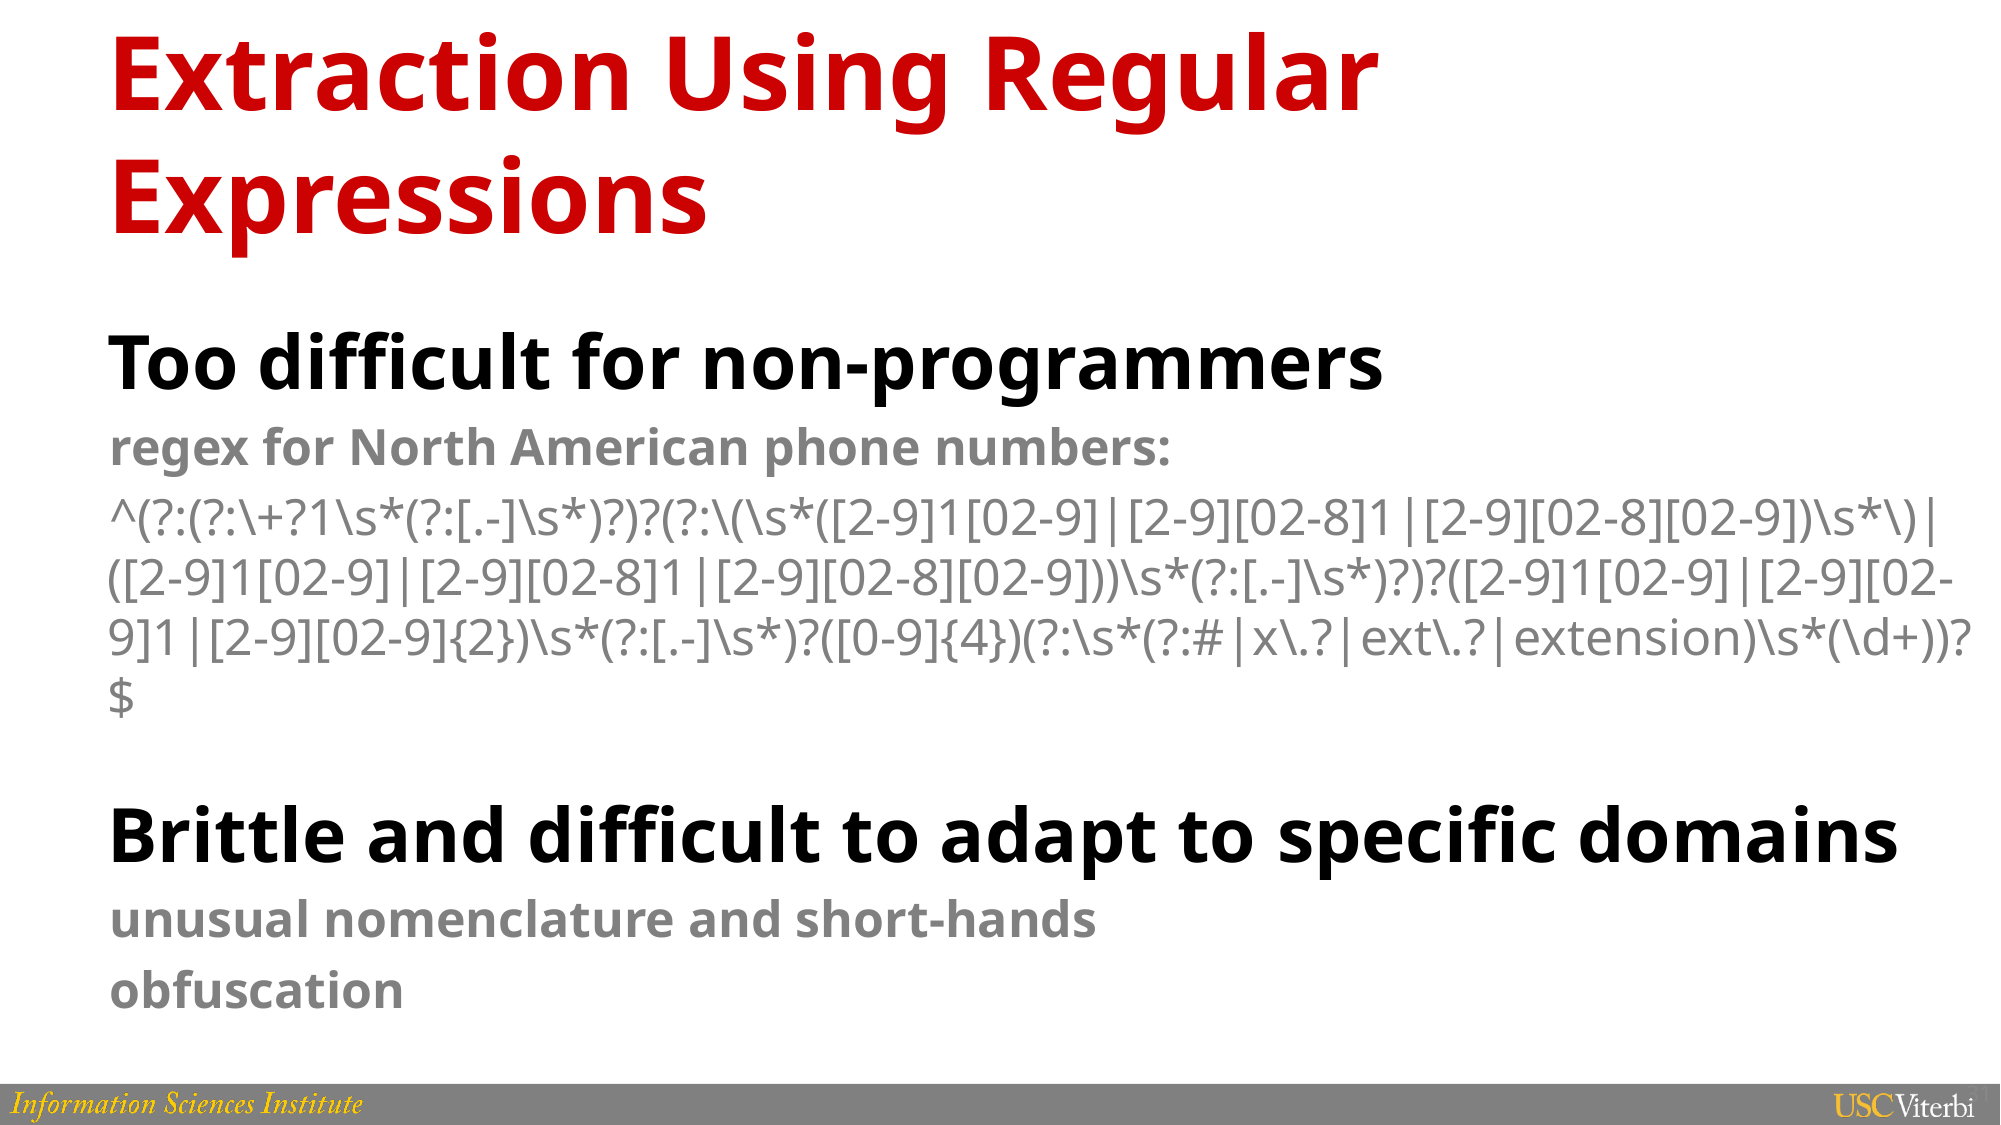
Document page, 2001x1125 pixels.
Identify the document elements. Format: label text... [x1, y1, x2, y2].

slide_number 31 [1954, 1072, 2000, 1118]
list Too difficult for non-programmers regex for North American phone numbers: ^(?:(?:\+?1\s*(?:[.-]\s*)?)?(?:\(\s*([2-9]1[02-9]|[2-9][02-8]1|[2-9][02-8][02-9])\s*\)|([2-9]1[02-9]|[2-9][02-8]1|[2-9][02-8][02-9]))\s*(?:[.-]\s*)?)?([2-9]1[02-9]|[2-9][02-9]1|[2-9][02-9]{2})\s*(?:[.-]\s*)?([0-9]{4})(?:\s*(?:#|x\.?|ext\.?|extension)\s*(\d+))?$ Brittle and difficult to adapt to specific domains unusual nomenclature and short-hands obfuscation [99, 261, 2000, 1125]
title Extraction Using Regular Expressions [99, 0, 2000, 261]
picture [9, 1091, 99, 1123]
